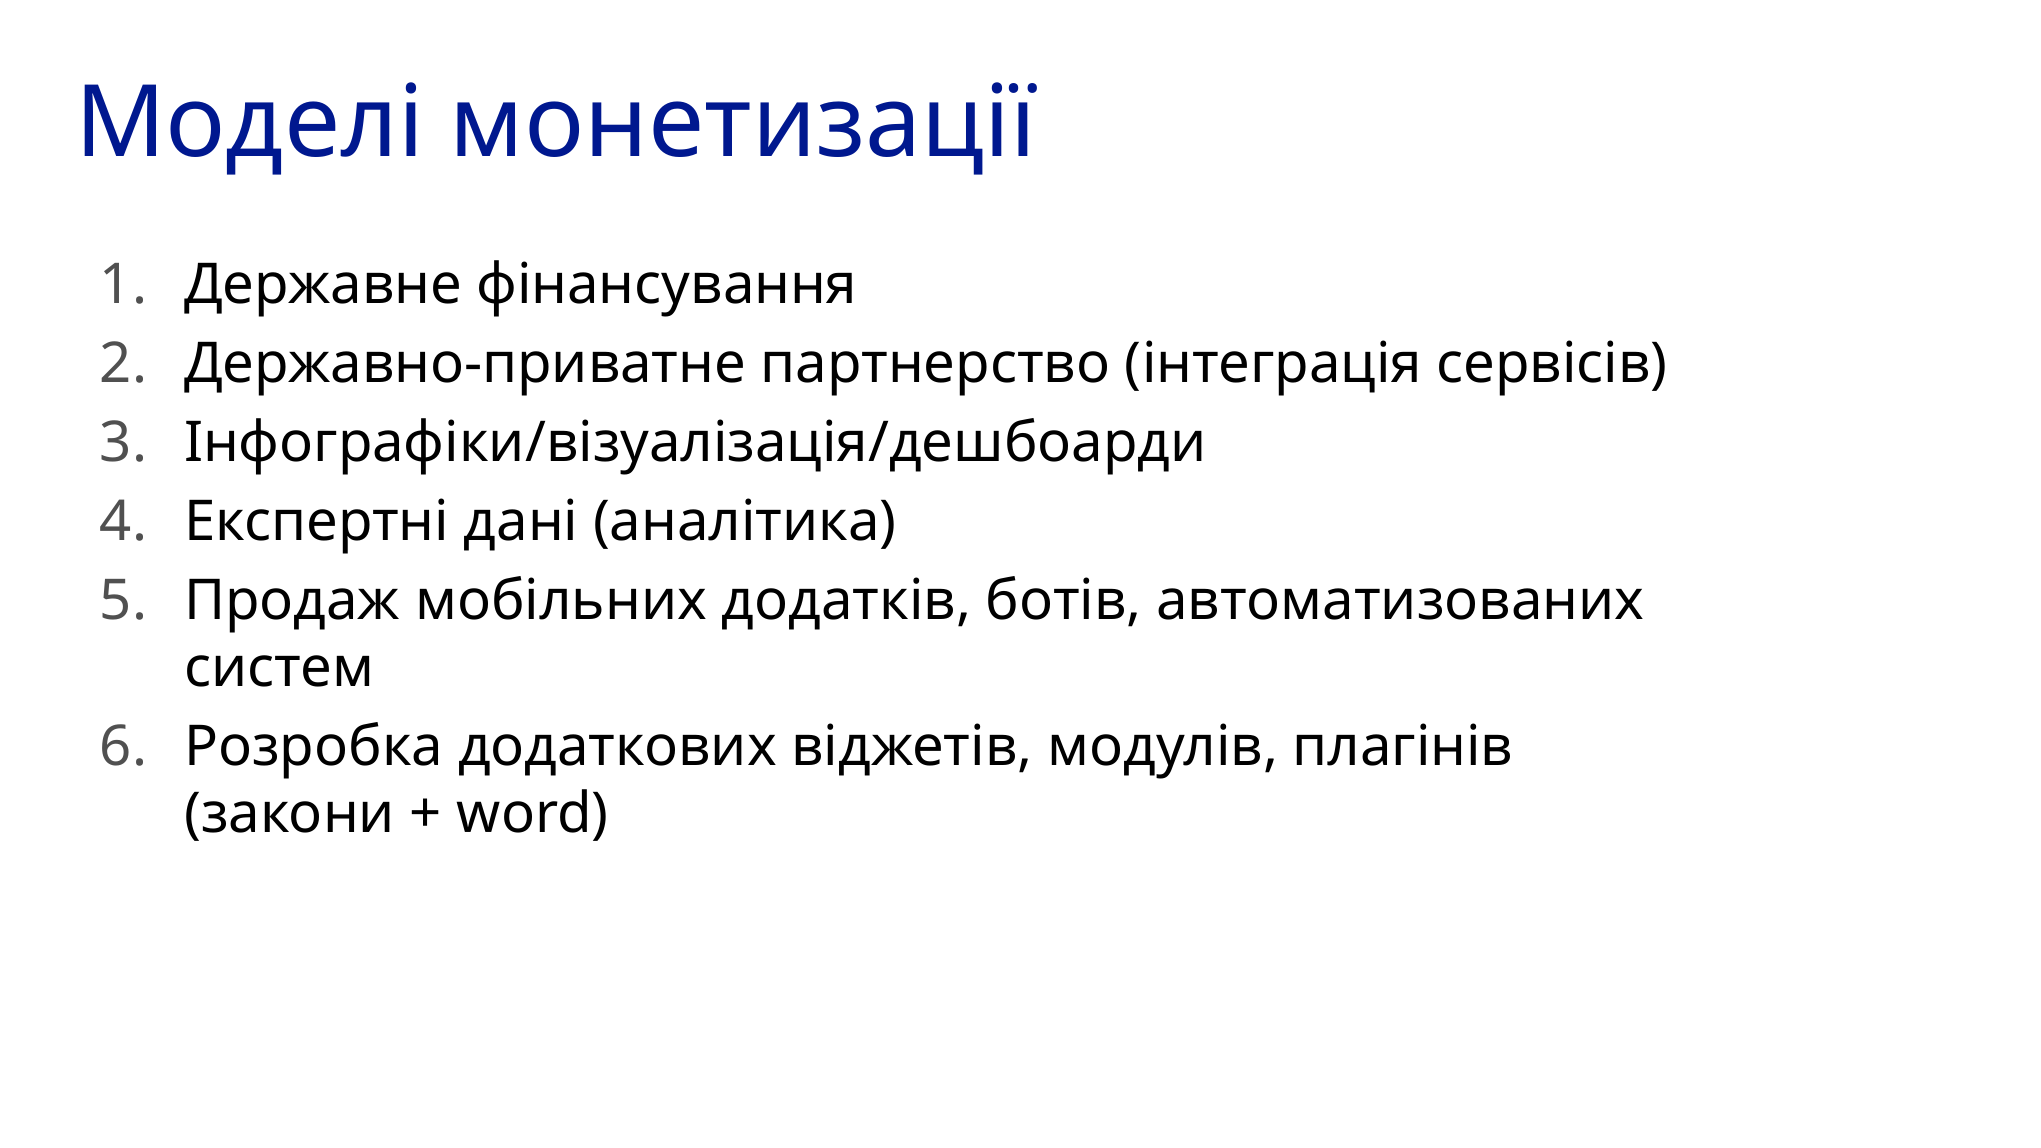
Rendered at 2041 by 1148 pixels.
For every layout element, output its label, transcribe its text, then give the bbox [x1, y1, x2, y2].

title Моделі монетизації [45, 48, 1996, 199]
list Державне фінансування Державно-приватне партнерство (інтеграція сервісів) Інфографіки/візуалізація/дешбоарди Експертні дані (аналітика) Продаж мобільних додатків, ботів, автоматизованих систем Розробка додаткових віджетів, модулів, плагінів (закони + word) [70, 223, 1758, 1099]
